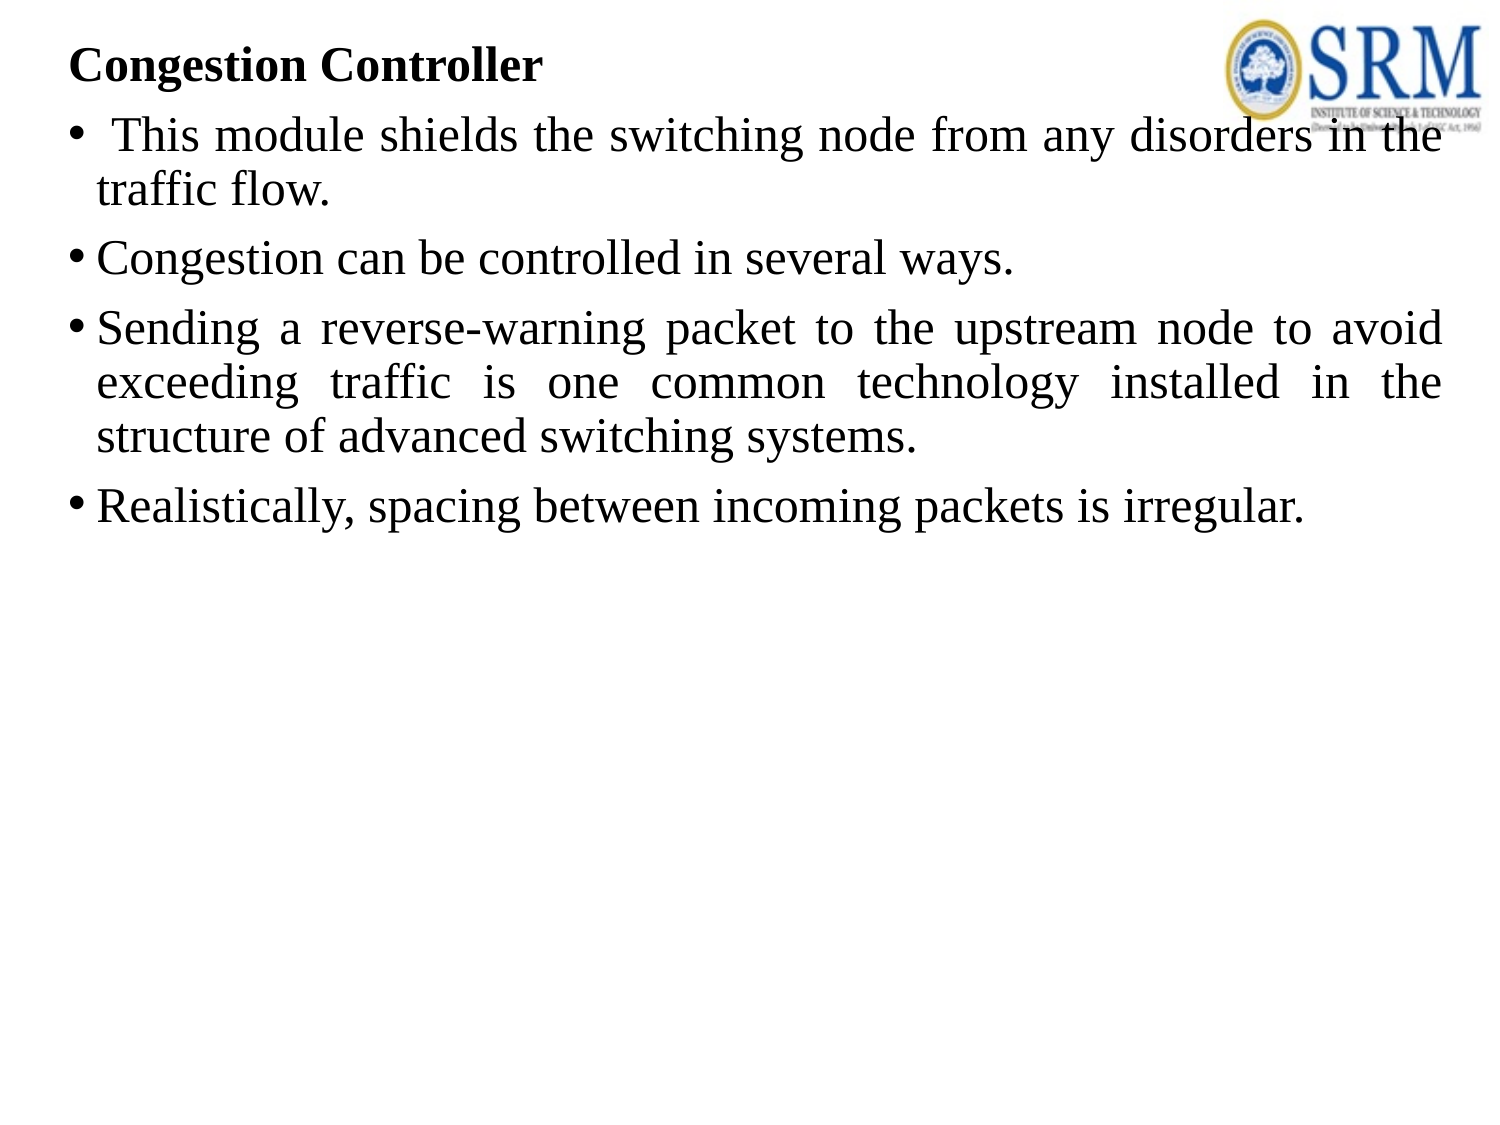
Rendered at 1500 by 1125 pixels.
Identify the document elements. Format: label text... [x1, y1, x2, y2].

list Congestion Controller This module shields the switching node from any disorders in the traffic flow. Congestion can be controlled in several ways. Sending a reverse-warning packet to the upstream node to avoid exceeding traffic is one common technology installed in the structure of advanced switching systems. Realistically, spacing between incoming packets is irregular. [53, 30, 1459, 1083]
picture [1223, 0, 1489, 149]
